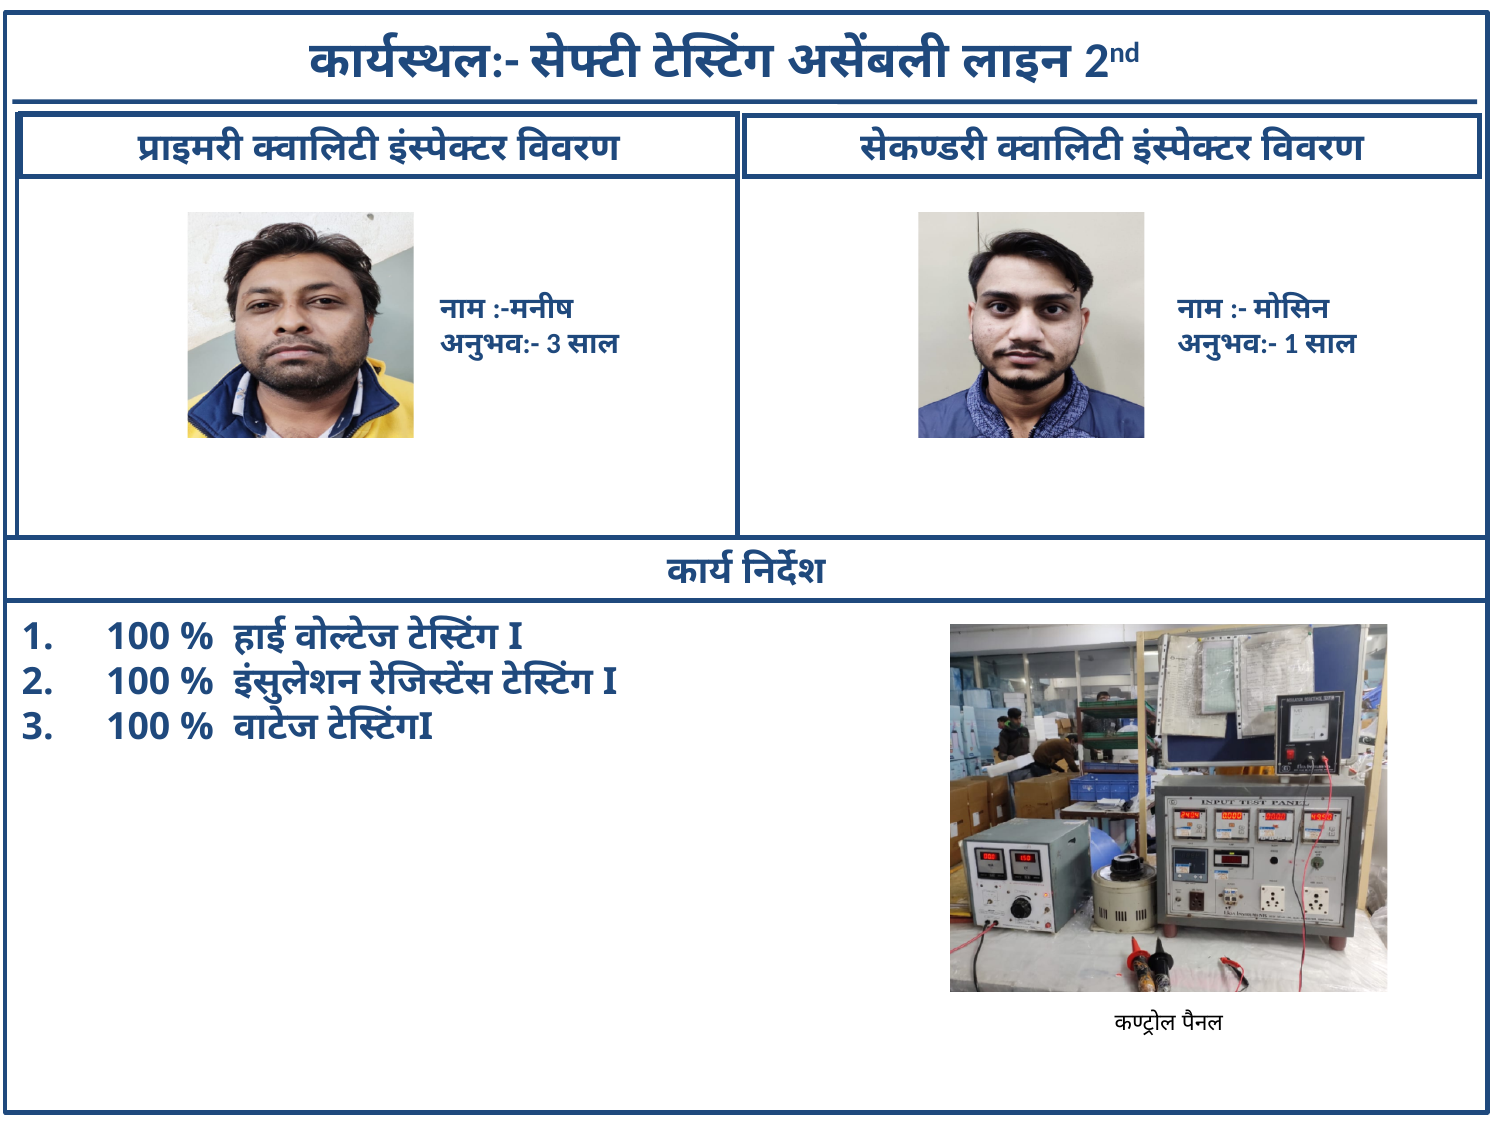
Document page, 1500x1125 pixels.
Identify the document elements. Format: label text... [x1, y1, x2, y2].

text_box सेकण्डरी क्वालिटी इंस्पेक्टर विवरण [744, 115, 1480, 177]
text_box नाम :- मोसिन अनुभव:- 1 साल [1162, 282, 1388, 367]
text_box नाम :-मनीष अनुभव:- 3 साल [424, 282, 663, 367]
picture [949, 624, 1388, 992]
text_box [3, 10, 1490, 1115]
picture [918, 212, 1145, 438]
picture [187, 212, 414, 438]
text_box कण्ट्रोल पैनल [1074, 1000, 1263, 1043]
